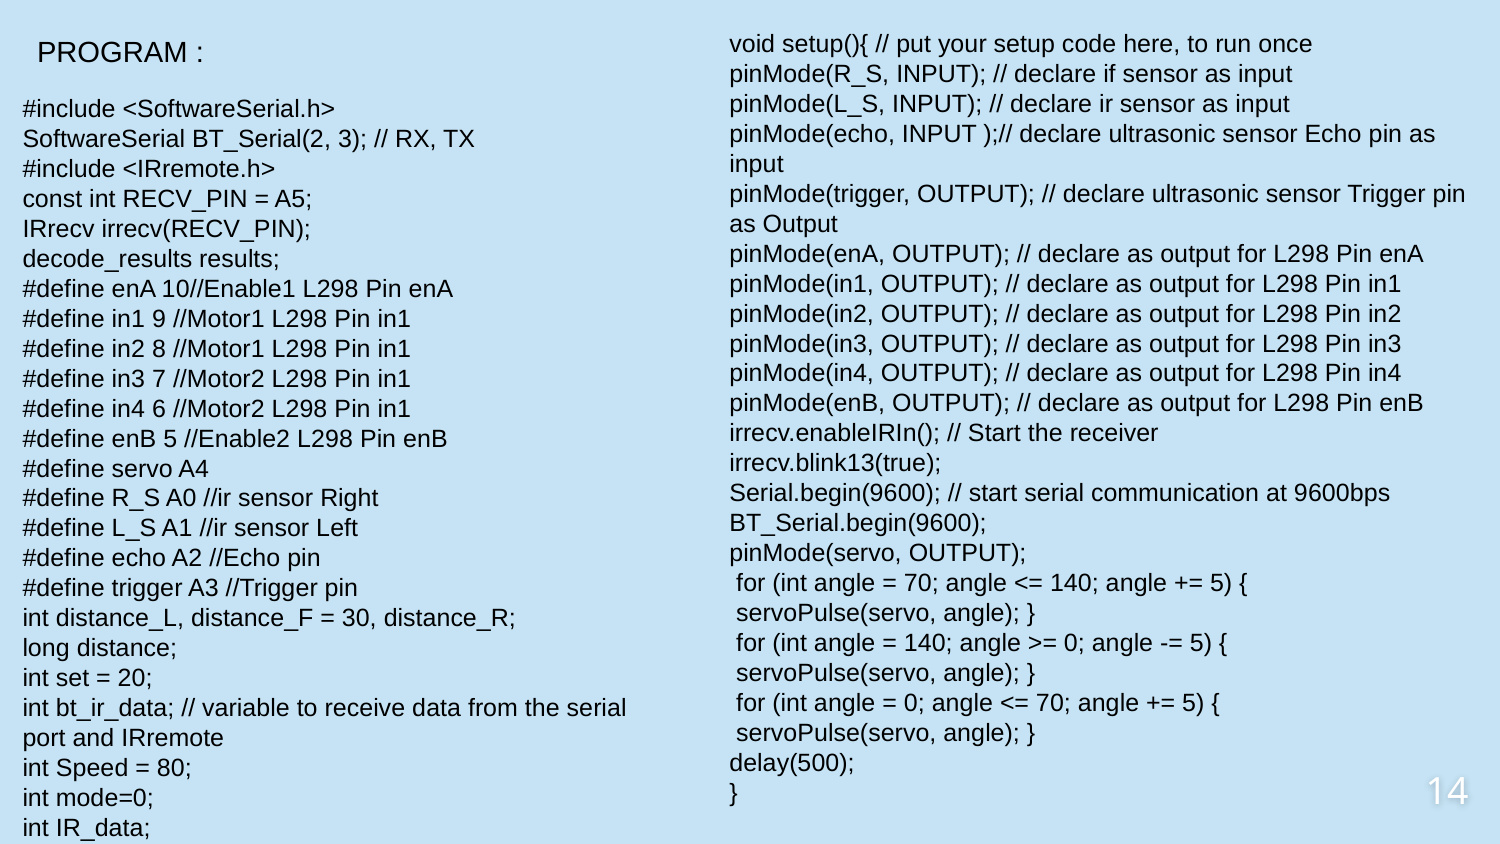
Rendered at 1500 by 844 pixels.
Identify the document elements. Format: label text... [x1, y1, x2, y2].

text_box void setup(){ // put your setup code here, to run once pinMode(R_S, INPUT); // declare if sensor as input pinMode(L_S, INPUT); // declare ir sensor as input pinMode(echo, INPUT );// declare ultrasonic sensor Echo pin as input pinMode(trigger, OUTPUT); // declare ultrasonic sensor Trigger pin as Output pinMode(enA, OUTPUT); // declare as output for L298 Pin enA pinMode(in1, OUTPUT); // declare as output for L298 Pin in1 pinMode(in2, OUTPUT); // declare as output for L298 Pin in2 pinMode(in3, OUTPUT); // declare as output for L298 Pin in3 pinMode(in4, OUTPUT); // declare as output for L298 Pin in4 pinMode(enB, OUTPUT); // declare as output for L298 Pin enB irrecv.enableIRIn(); // Start the receiver irrecv.blink13(true); Serial.begin(9600); // start serial communication at 9600bps BT_Serial.begin(9600); pinMode(servo, OUTPUT); for (int angle = 70; angle <= 140; angle += 5) { servoPulse(servo, angle); } for (int angle = 140; angle >= 0; angle -= 5) { servoPulse(servo, angle); } for (int angle = 0; angle <= 70; angle += 5) { servoPulse(servo, angle); } delay(500); } [714, 20, 1495, 814]
text_box #include <SoftwareSerial.h> SoftwareSerial BT_Serial(2, 3); // RX, TX #include <IRremote.h> const int RECV_PIN = A5; IRrecv irrecv(RECV_PIN); decode_results results; #define enA 10//Enable1 L298 Pin enA #define in1 9 //Motor1 L298 Pin in1 #define in2 8 //Motor1 L298 Pin in1 #define in3 7 //Motor2 L298 Pin in1 #define in4 6 //Motor2 L298 Pin in1 #define enB 5 //Enable2 L298 Pin enB #define servo A4 #define R_S A0 //ir sensor Right #define L_S A1 //ir sensor Left #define echo A2 //Echo pin #define trigger A3 //Trigger pin int distance_L, distance_F = 30, distance_R; long distance; int set = 20; int bt_ir_data; // variable to receive data from the serial port and IRremote int Speed = 80; int mode=0; int IR_data; [7, 85, 691, 844]
text_box PROGRAM : [22, 25, 467, 76]
